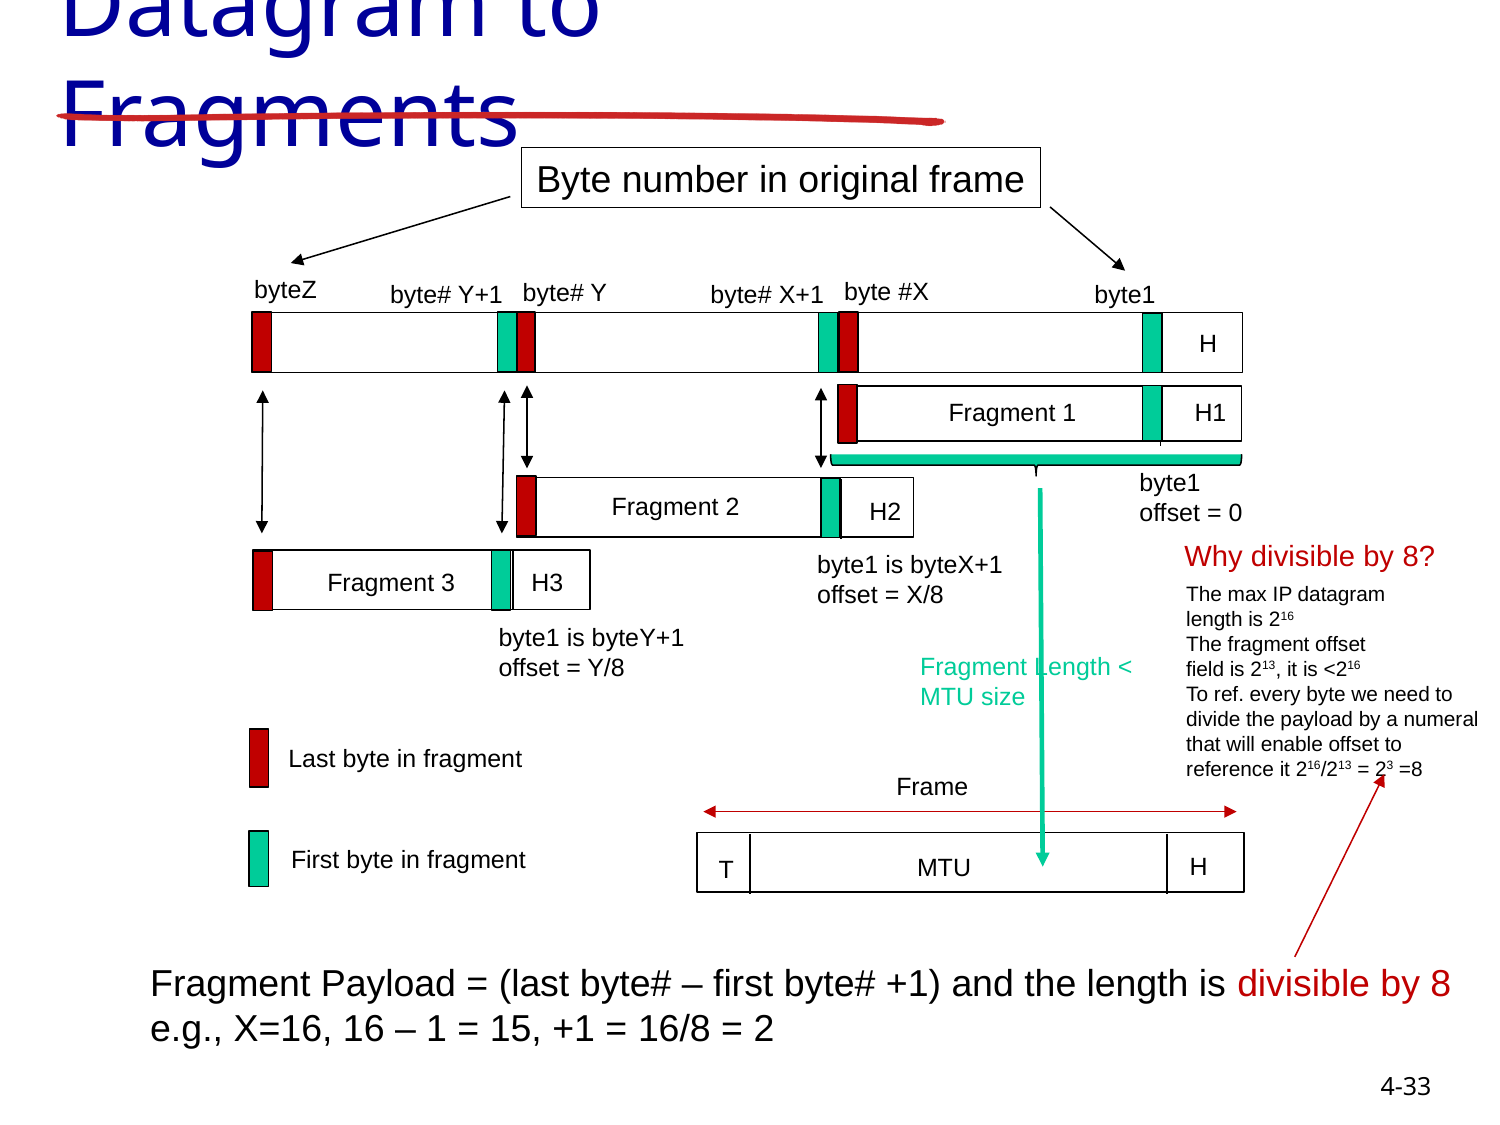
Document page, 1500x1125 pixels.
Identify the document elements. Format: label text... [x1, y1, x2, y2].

text_box Why divisible by 8? [1169, 530, 1451, 580]
text_box byte# X+1 [695, 271, 839, 310]
text_box byte1 is byteX+1 offset = X/8 [802, 540, 1019, 616]
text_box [501, 390, 505, 534]
text_box byte #X [829, 267, 945, 310]
text_box The max IP datagram length is 216 The fragment offset field is 213, it is <216 To ref. every byte we need to divide the payload by a numeral that will enable offset to reference it 216/213 = 23 =8 [1171, 573, 1494, 788]
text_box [838, 385, 1243, 446]
text_box byteZ [239, 266, 332, 311]
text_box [290, 196, 511, 264]
text_box First byte in fragment [276, 836, 542, 881]
text_box byte1 is byteY+1 offset = Y/8 [483, 614, 700, 690]
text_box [1036, 832, 1046, 870]
text_box [249, 831, 269, 887]
picture [52, 108, 956, 130]
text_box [252, 549, 591, 610]
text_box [1049, 206, 1126, 271]
text_box byte# Y+1 [375, 271, 519, 310]
text_box Byte number in original frame [521, 147, 1041, 208]
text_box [1294, 773, 1385, 958]
text_box Frame [881, 762, 984, 808]
slide_number 4-33 [1365, 1063, 1477, 1109]
text_box [829, 454, 1243, 477]
text_box Fragment Length < MTU size [1048, 642, 1148, 718]
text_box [251, 312, 1243, 373]
text_box byte1 offset = 0 [1124, 459, 1258, 534]
title Datagram to Fragments [43, 25, 1000, 85]
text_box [516, 477, 922, 539]
text_box byte# Y [512, 268, 623, 310]
text_box Last byte in fragment [273, 735, 538, 780]
text_box byte1 [1079, 270, 1171, 310]
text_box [696, 832, 1245, 894]
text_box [1039, 487, 1043, 867]
text_box [249, 728, 269, 788]
text_box Fragment Payload = (last byte# – first byte# +1) and the length is divisible by 8 e.g., X=16, 16 – 1 = 15, +1 = 16/8 = 2 [135, 951, 1467, 1057]
text_box Fragment Length < MTU size [905, 642, 1034, 718]
